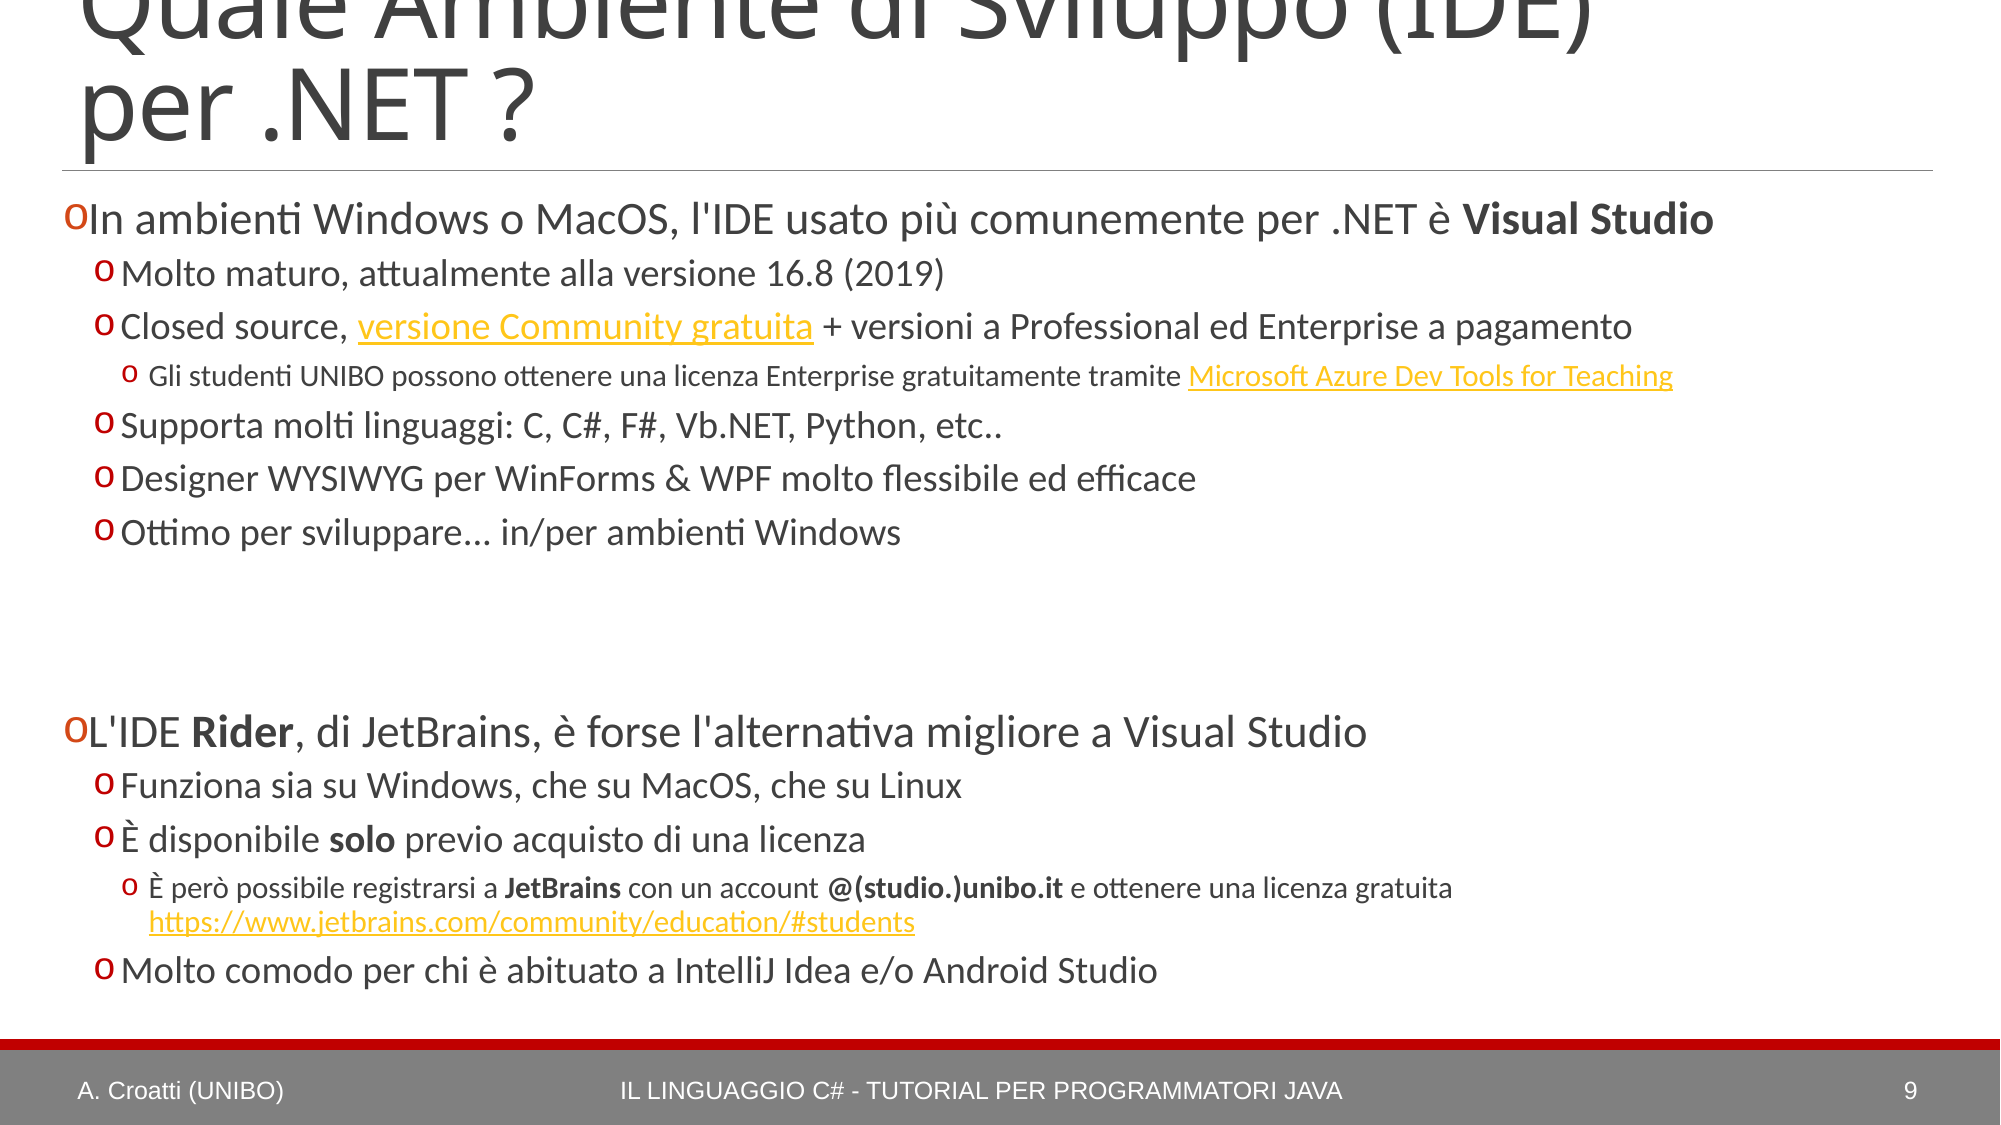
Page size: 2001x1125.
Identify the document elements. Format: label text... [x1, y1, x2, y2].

slide_number A. Croatti (UNIBO) [62, 1059, 339, 1120]
title Quale Ambiente di Sviluppo (IDE) per .NET ? [62, 47, 1933, 169]
slide_number 9 [1624, 1059, 1933, 1120]
list In ambienti Windows o MacOS, l'IDE usato più comunemente per .NET è Visual Studio Molto maturo, attualmente alla versione 16.8 (2019) Closed source, versione Community gratuita + versioni a Professional ed Enterprise a pagamento Gli studenti UNIBO possono ottenere una licenza Enterprise gratuitamente tramite Microsoft Azure Dev Tools for Teaching Supporta molti linguaggi: C, C#, F#, Vb.NET, Python, etc.. Designer WYSIWYG per WinForms & WPF molto flessibile ed efficace Ottimo per sviluppare... in/per ambienti Windows L'IDE Rider, di JetBrains, è forse l'alternativa migliore a Visual Studio Funziona sia su Windows, che su MacOS, che su Linux È disponibile solo previo acquisto di una licenza È però possibile registrarsi a JetBrains con un account @(studio.)unibo.it e ottenere una licenza gratuita https://www.jetbrains.com/community/education/#students Molto comodo per chi è abituato a IntelliJ Idea e/o Android Studio [62, 187, 1933, 1008]
footer Il Linguaggio C# - Tutorial per Programmatori Java [339, 1059, 1624, 1120]
